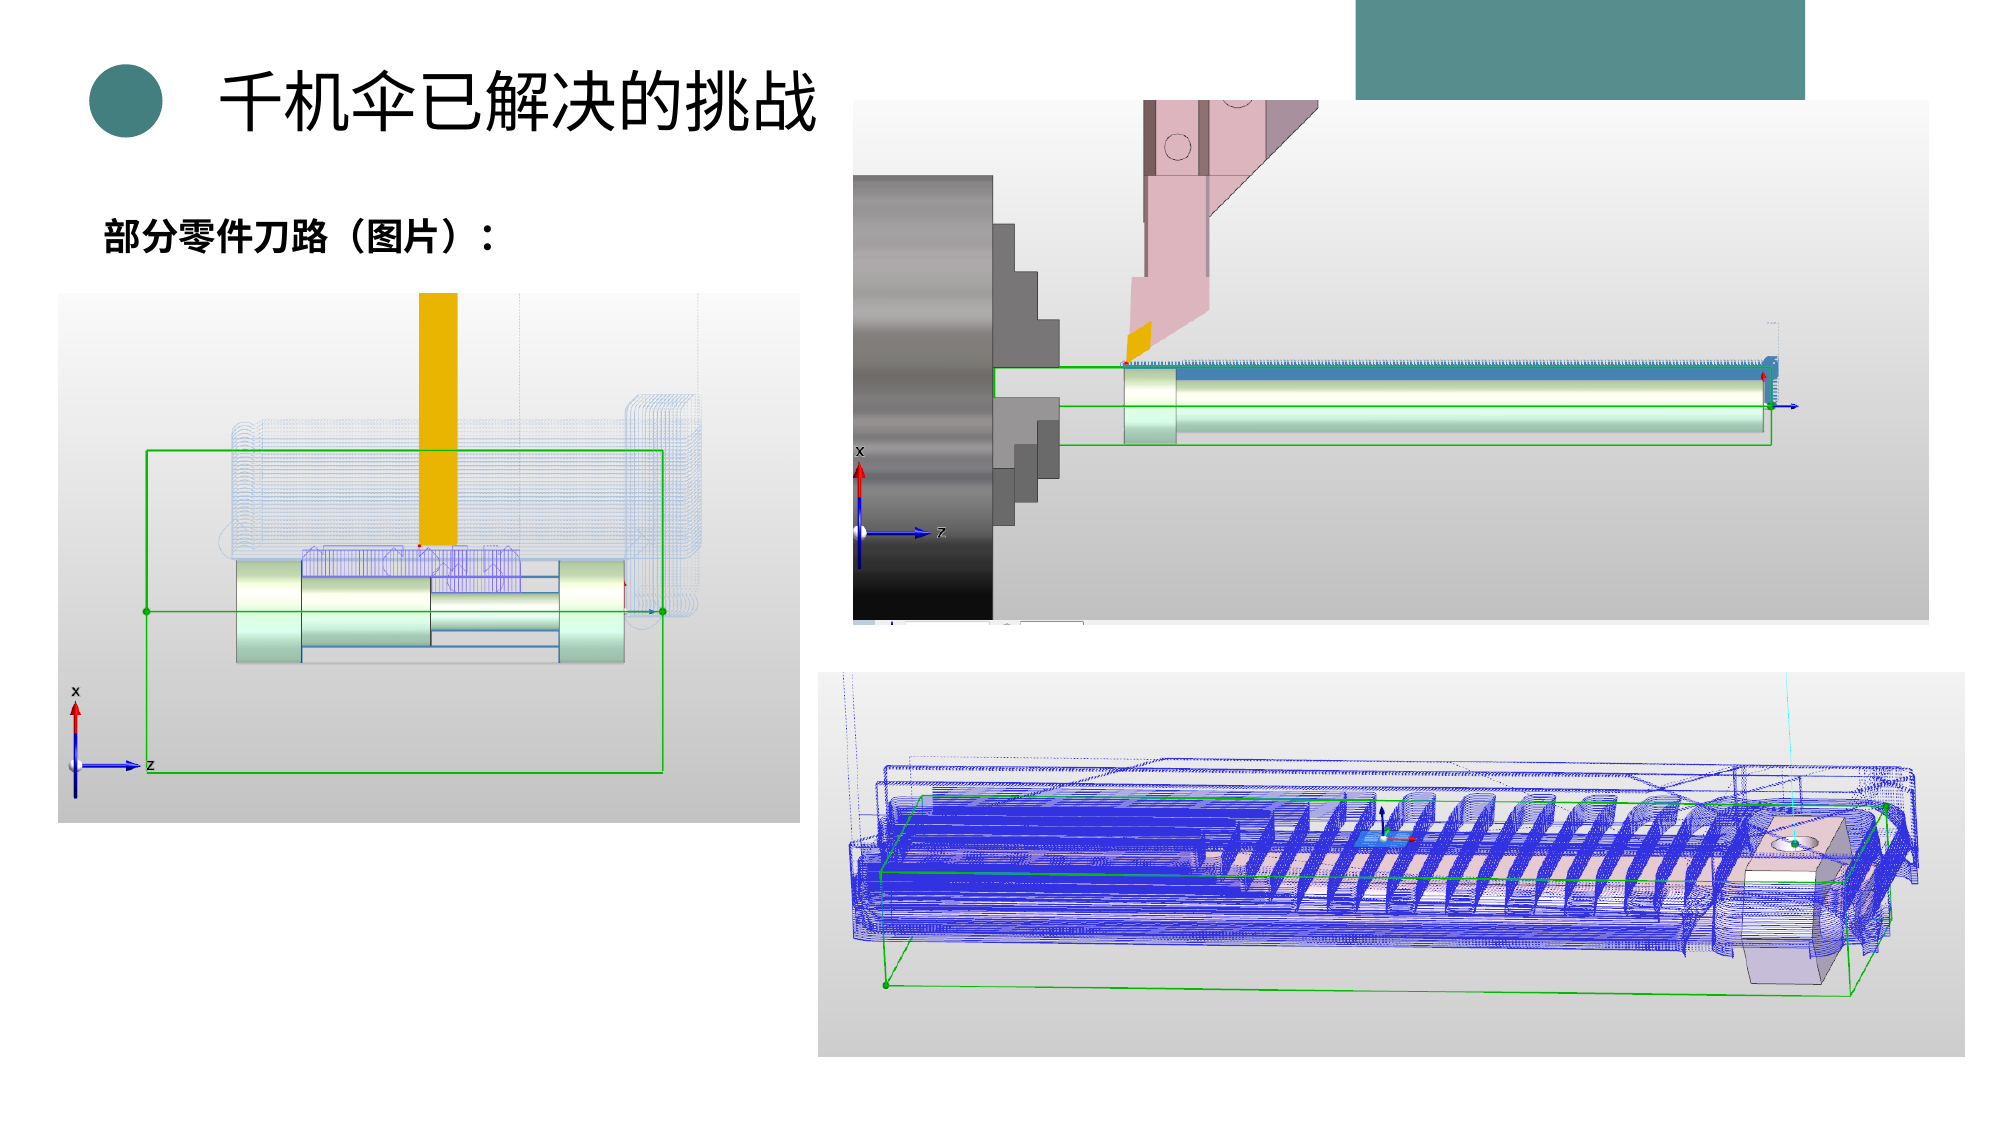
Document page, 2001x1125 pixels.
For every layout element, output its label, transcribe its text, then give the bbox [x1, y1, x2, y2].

text_box [1355, 0, 1806, 100]
picture [58, 293, 800, 824]
text_box 部分零件刀路（图片）： [89, 205, 597, 266]
picture [853, 100, 1929, 625]
text_box 千机伞已解决的挑战 [202, 52, 1023, 148]
text_box [88, 63, 164, 139]
picture [818, 672, 1965, 1058]
